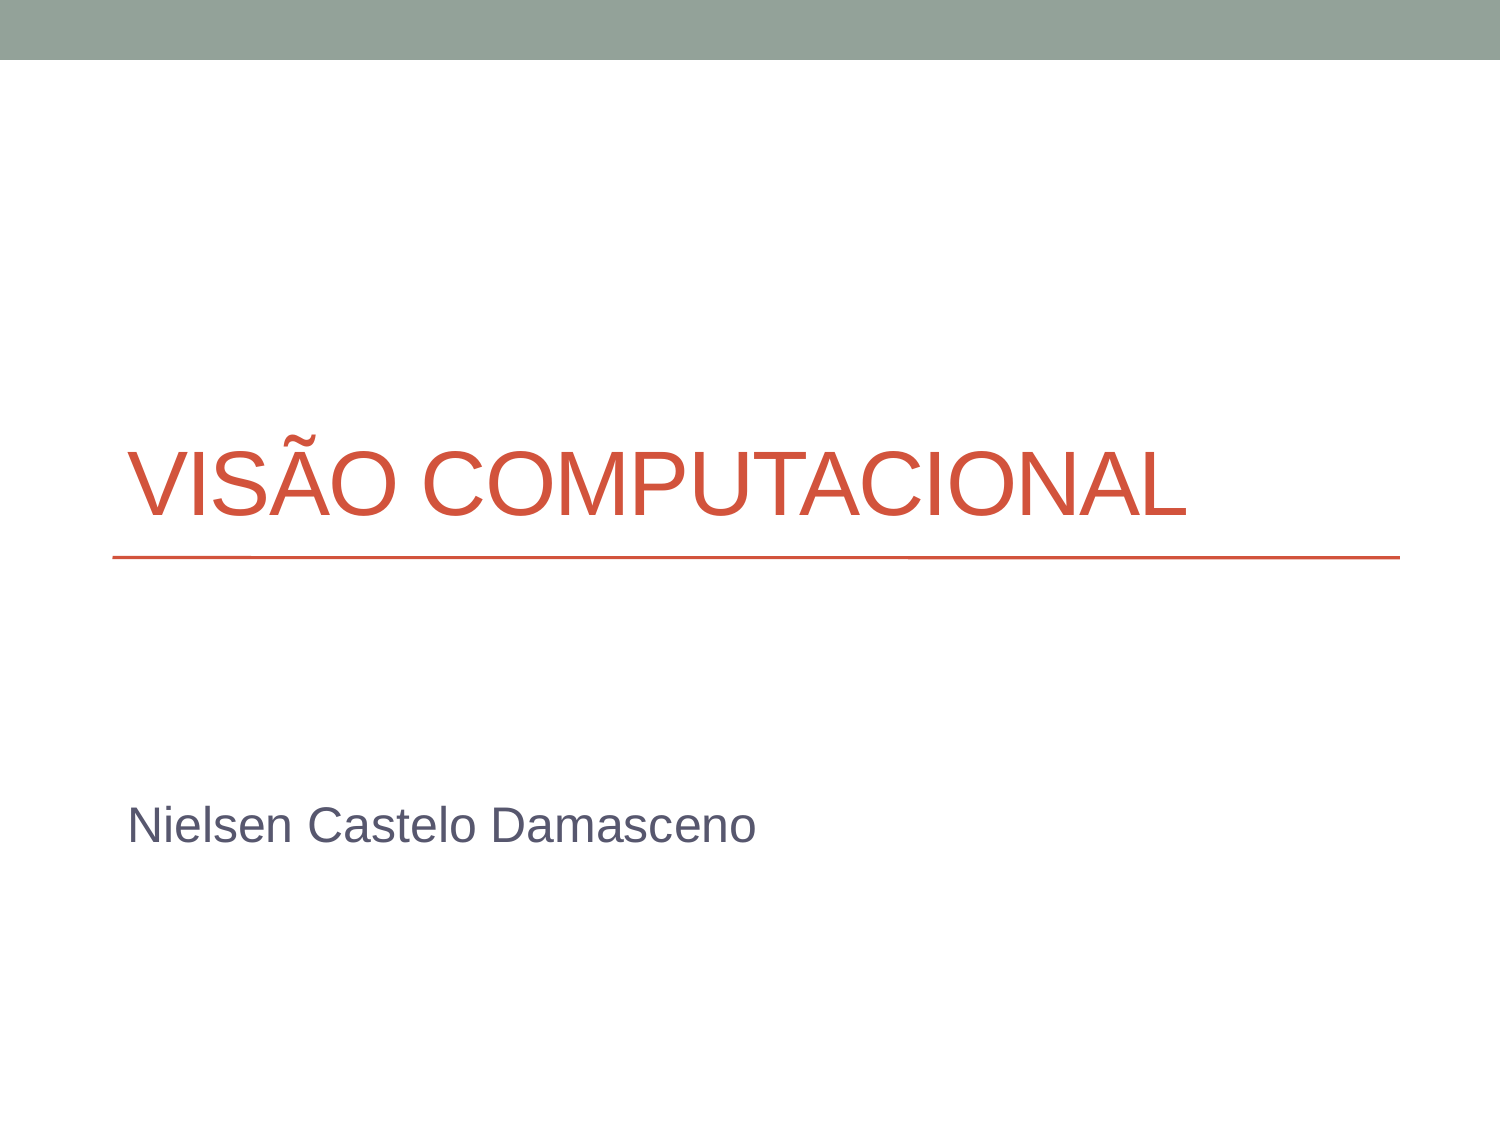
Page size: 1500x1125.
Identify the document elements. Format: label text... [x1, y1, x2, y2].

title Visão computacional [112, 224, 1400, 542]
subtitle Nielsen Castelo Damasceno [112, 575, 1163, 863]
